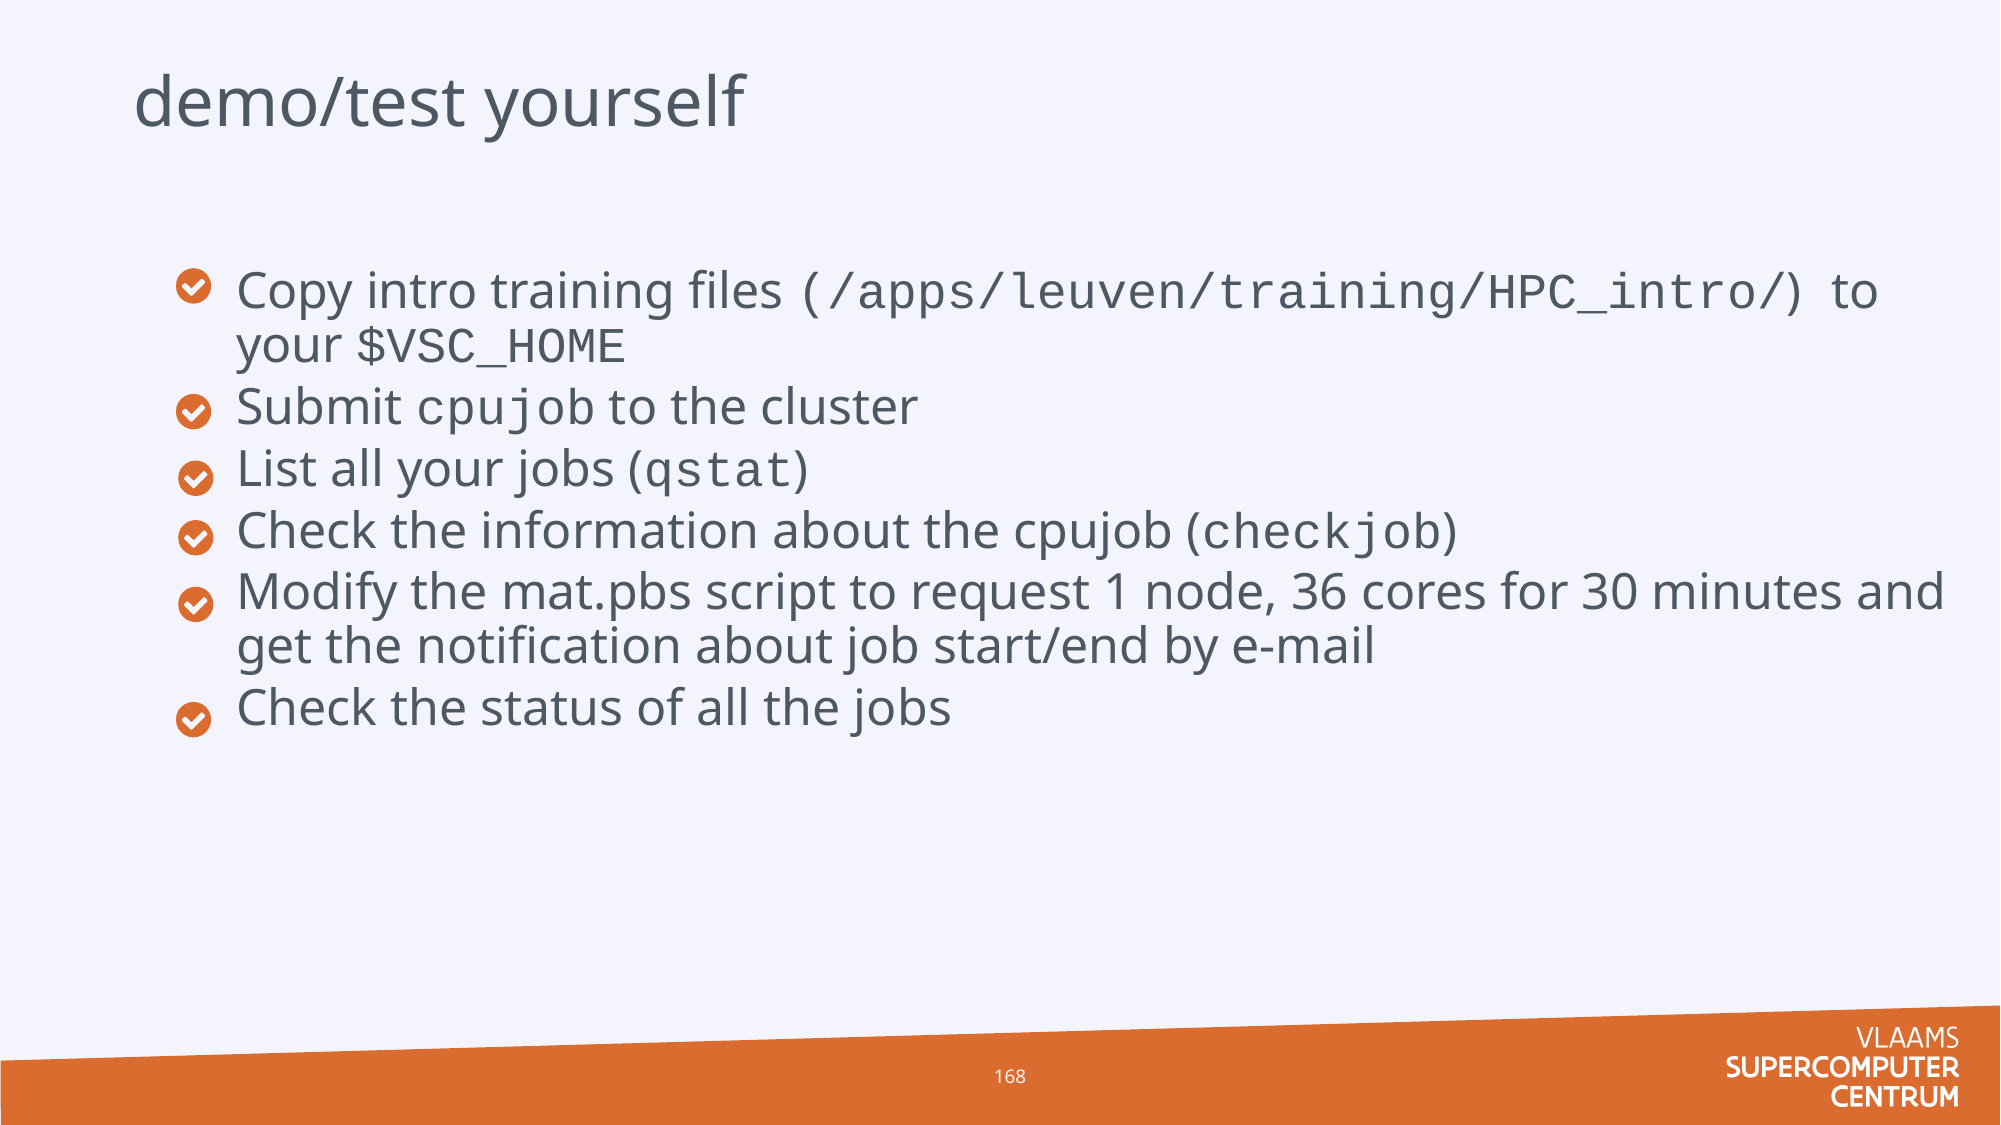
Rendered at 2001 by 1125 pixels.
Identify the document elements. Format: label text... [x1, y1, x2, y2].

text_box [178, 460, 214, 497]
text_box [175, 268, 212, 304]
text_box [178, 586, 214, 623]
text_box [178, 519, 214, 556]
slide_number 168 [958, 1047, 1042, 1108]
title demo/test yourself [118, 0, 1941, 213]
list Copy intro training files (/apps/leuven/training/HPC_intro/) to your $VSC_HOME Submit cpujob to the cluster List all your jobs (qstat) Check the information about the cpujob (checkjob) Modify the mat.pbs script to request 1 node, 36 cores for 30 minutes and get the notification about job start/end by e-mail Check the status of all the jobs [86, 265, 2000, 993]
text_box [175, 701, 212, 738]
picture [1725, 1021, 1960, 1117]
text_box [175, 393, 212, 430]
